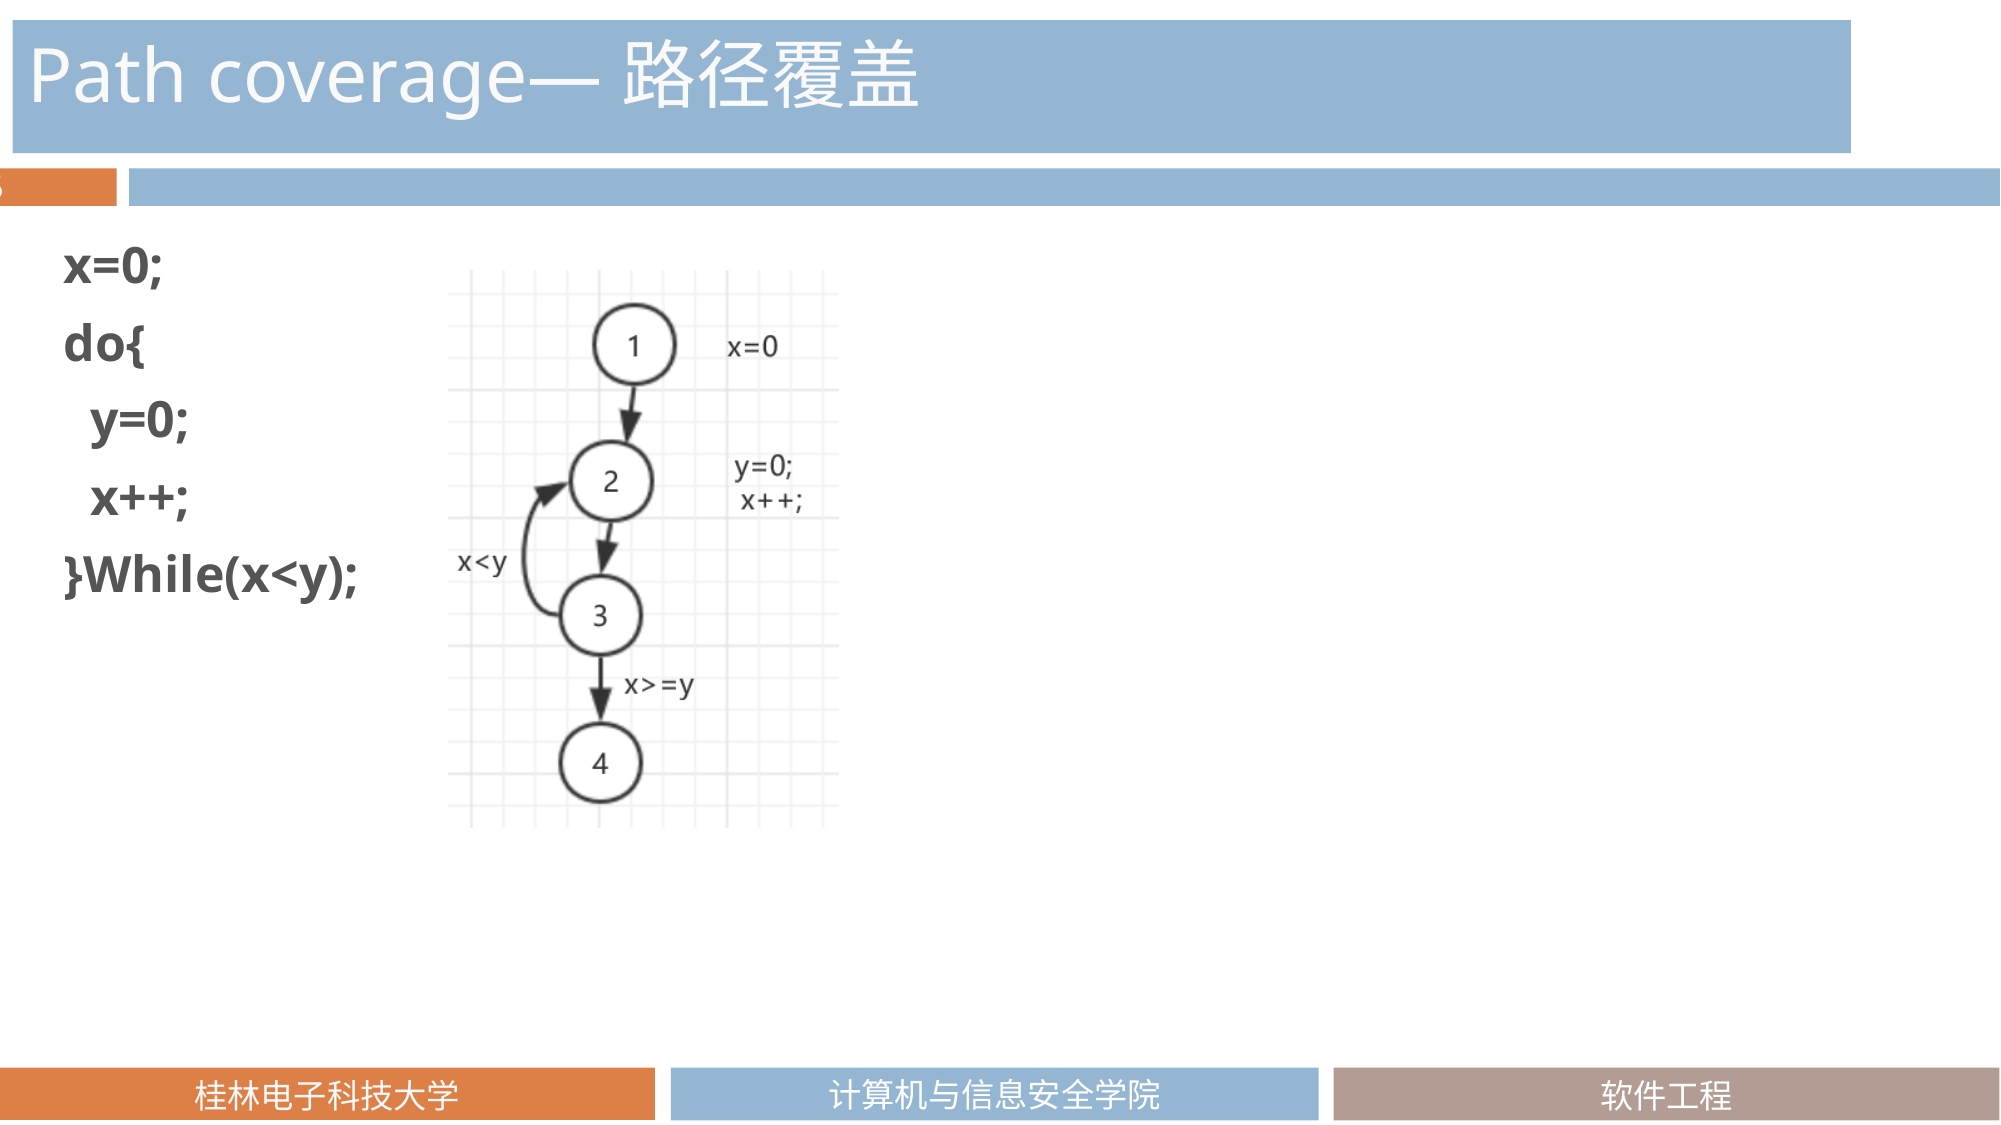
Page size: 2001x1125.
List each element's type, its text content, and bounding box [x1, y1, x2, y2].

picture [448, 270, 839, 828]
subtitle x=0; do{ y=0; x++; }While(x<y); [48, 223, 388, 828]
text_box Path coverage—路径覆盖 [12, 20, 1851, 154]
